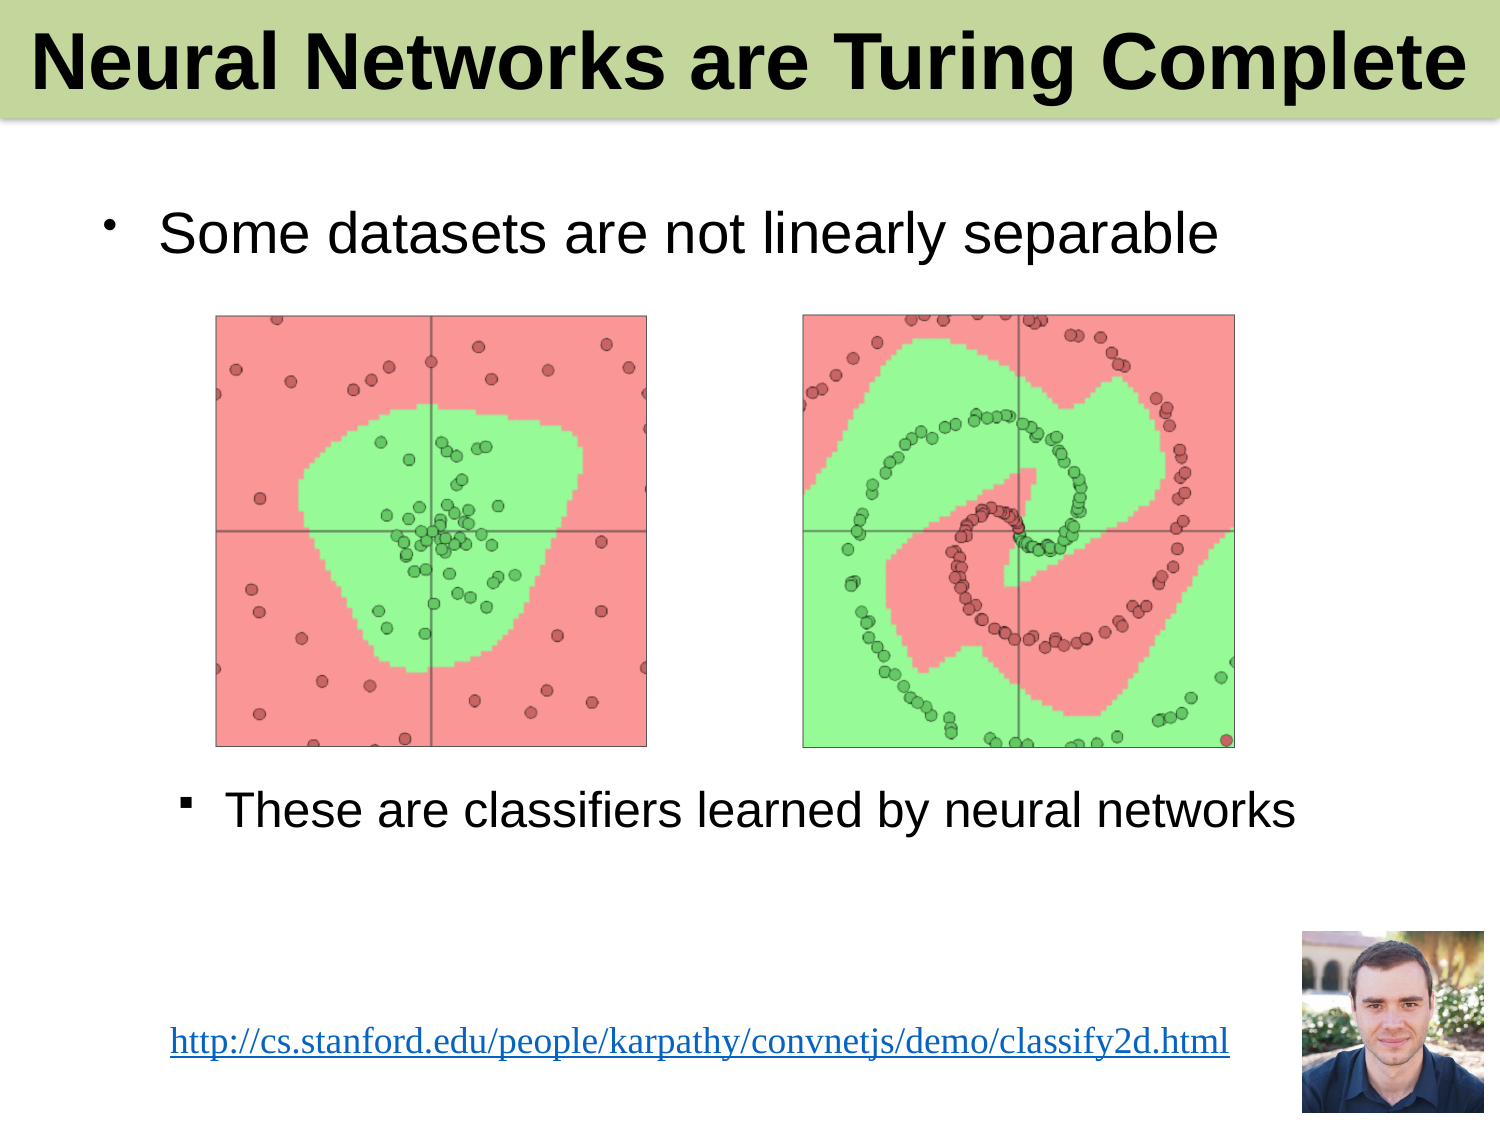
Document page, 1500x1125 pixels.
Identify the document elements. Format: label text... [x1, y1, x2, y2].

text_box Neural Networks are Turing Complete [0, 0, 1500, 122]
picture [212, 312, 651, 751]
list Some datasets are not linearly separable These are classifiers learned by neural networks [87, 187, 1500, 1038]
text_box http://cs.stanford.edu/people/karpathy/convnetjs/demo/classify2d.html [155, 1008, 1294, 1069]
picture [799, 312, 1238, 752]
picture [1302, 930, 1484, 1113]
